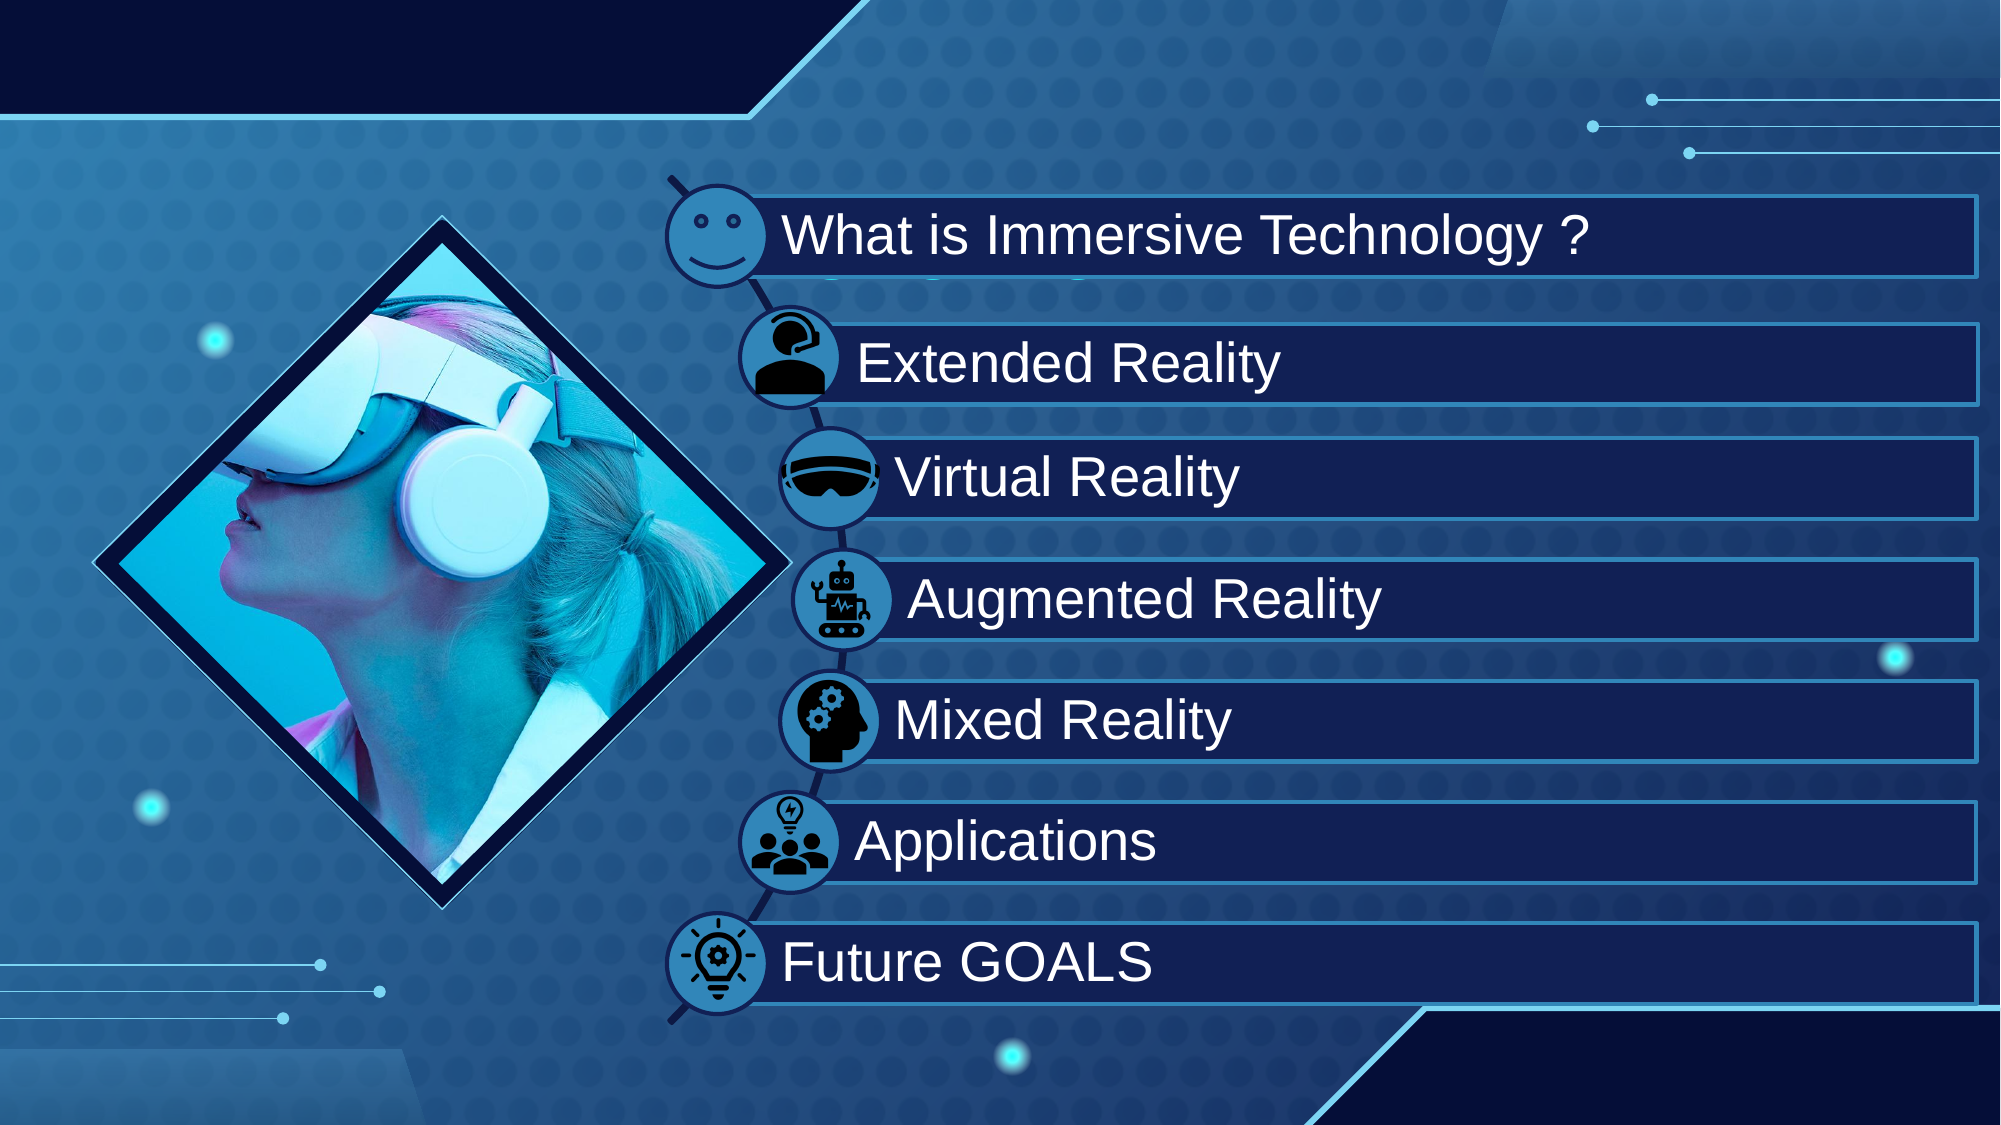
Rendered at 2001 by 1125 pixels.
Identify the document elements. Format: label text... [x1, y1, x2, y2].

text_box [91, 215, 649, 910]
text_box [654, 155, 1989, 1045]
picture [737, 300, 842, 405]
picture [739, 785, 841, 886]
picture [783, 673, 882, 772]
picture [779, 424, 882, 528]
picture [674, 914, 765, 1005]
picture [796, 554, 887, 646]
title Overview [779, 0, 1865, 153]
